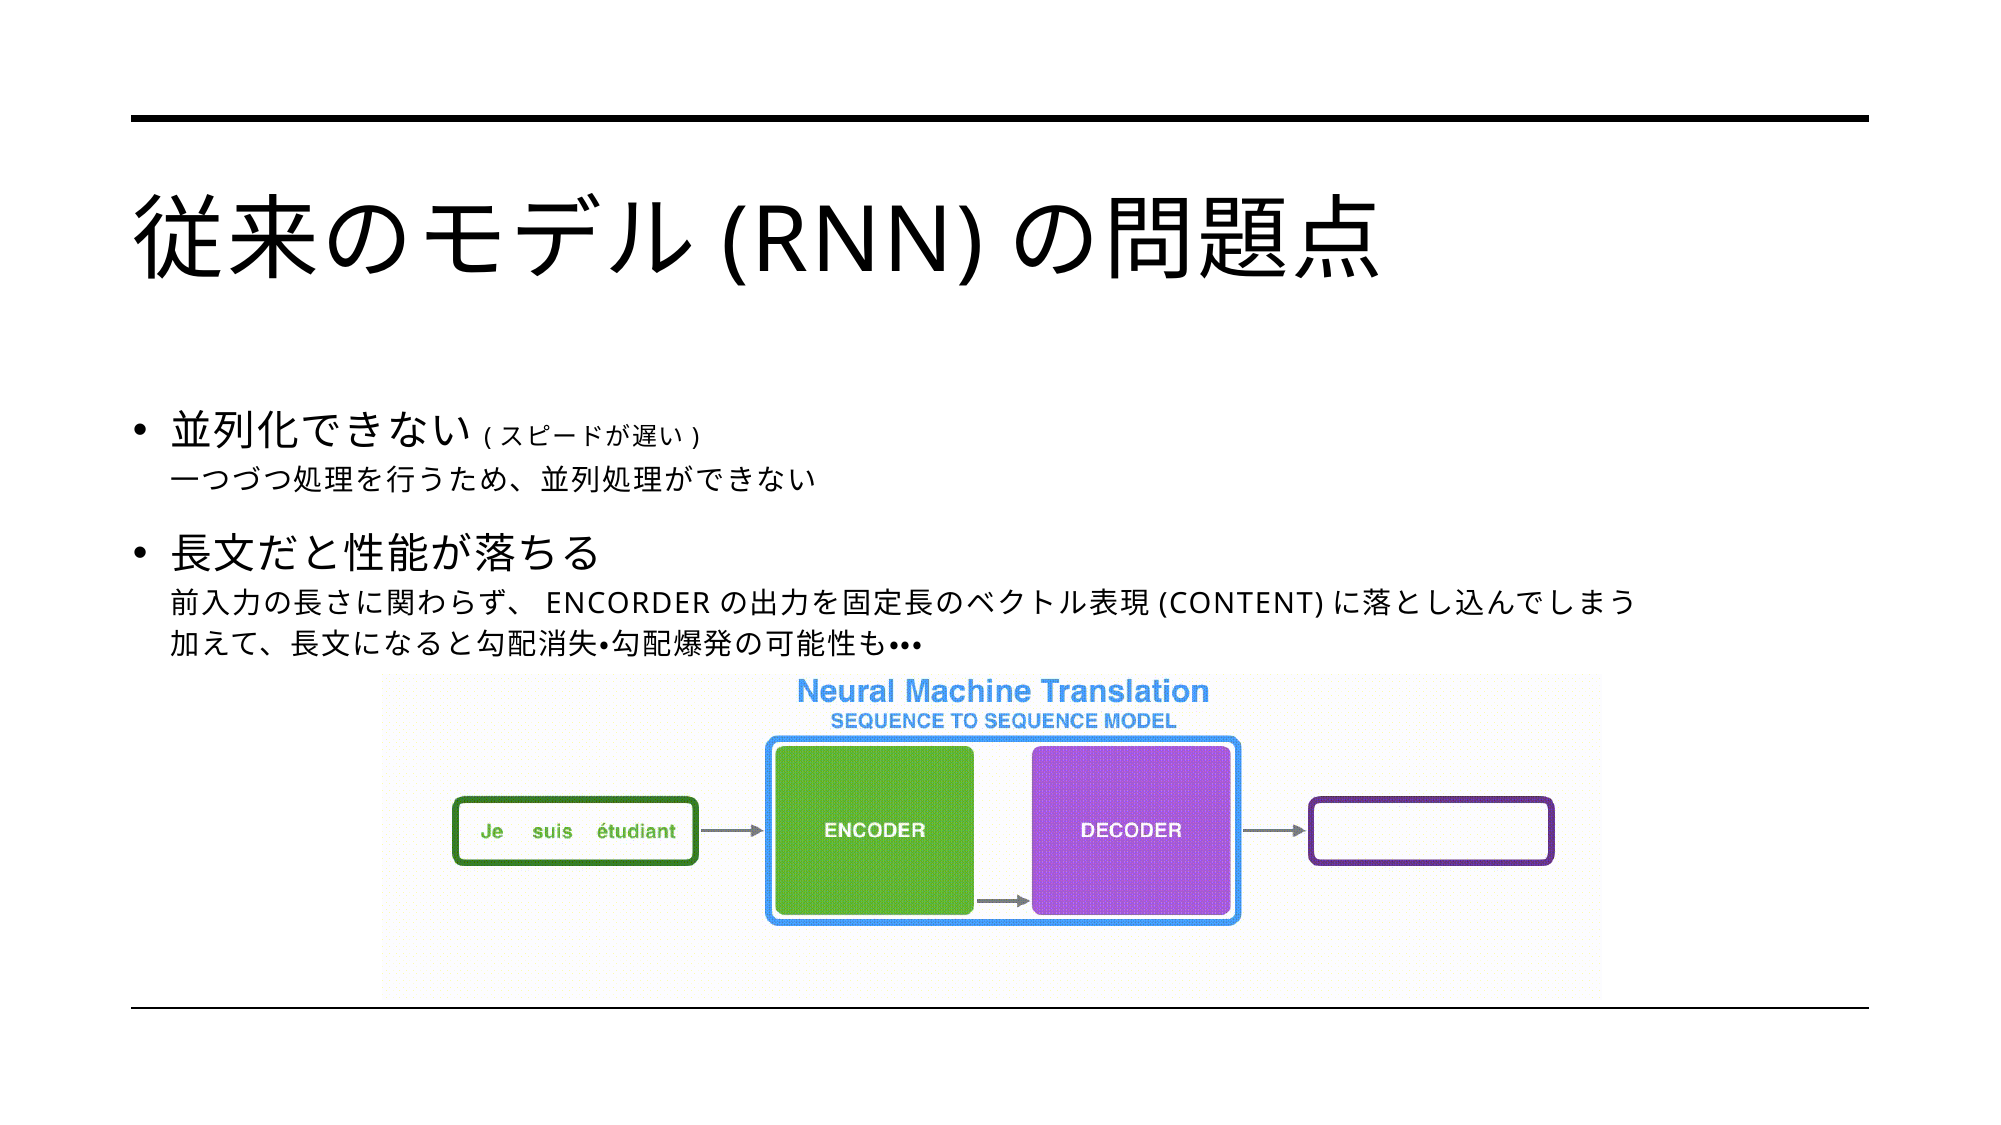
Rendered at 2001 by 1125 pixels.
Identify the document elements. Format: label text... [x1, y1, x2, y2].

picture [382, 674, 1602, 1000]
title 従来のモデル(RNN)の問題点 [114, 151, 1869, 376]
list 並列化できない(スピードが遅い) 一つづつ処理を行うため、並列処理ができない 長文だと性能が落ちる 前入力の長さに関わらず、ENCORDERの出力を固定長のベクトル表現(CONTENT)に落とし込んでしまう 加えて、長文になると勾配消失・勾配爆発の可能性も・・・ [114, 376, 1869, 973]
